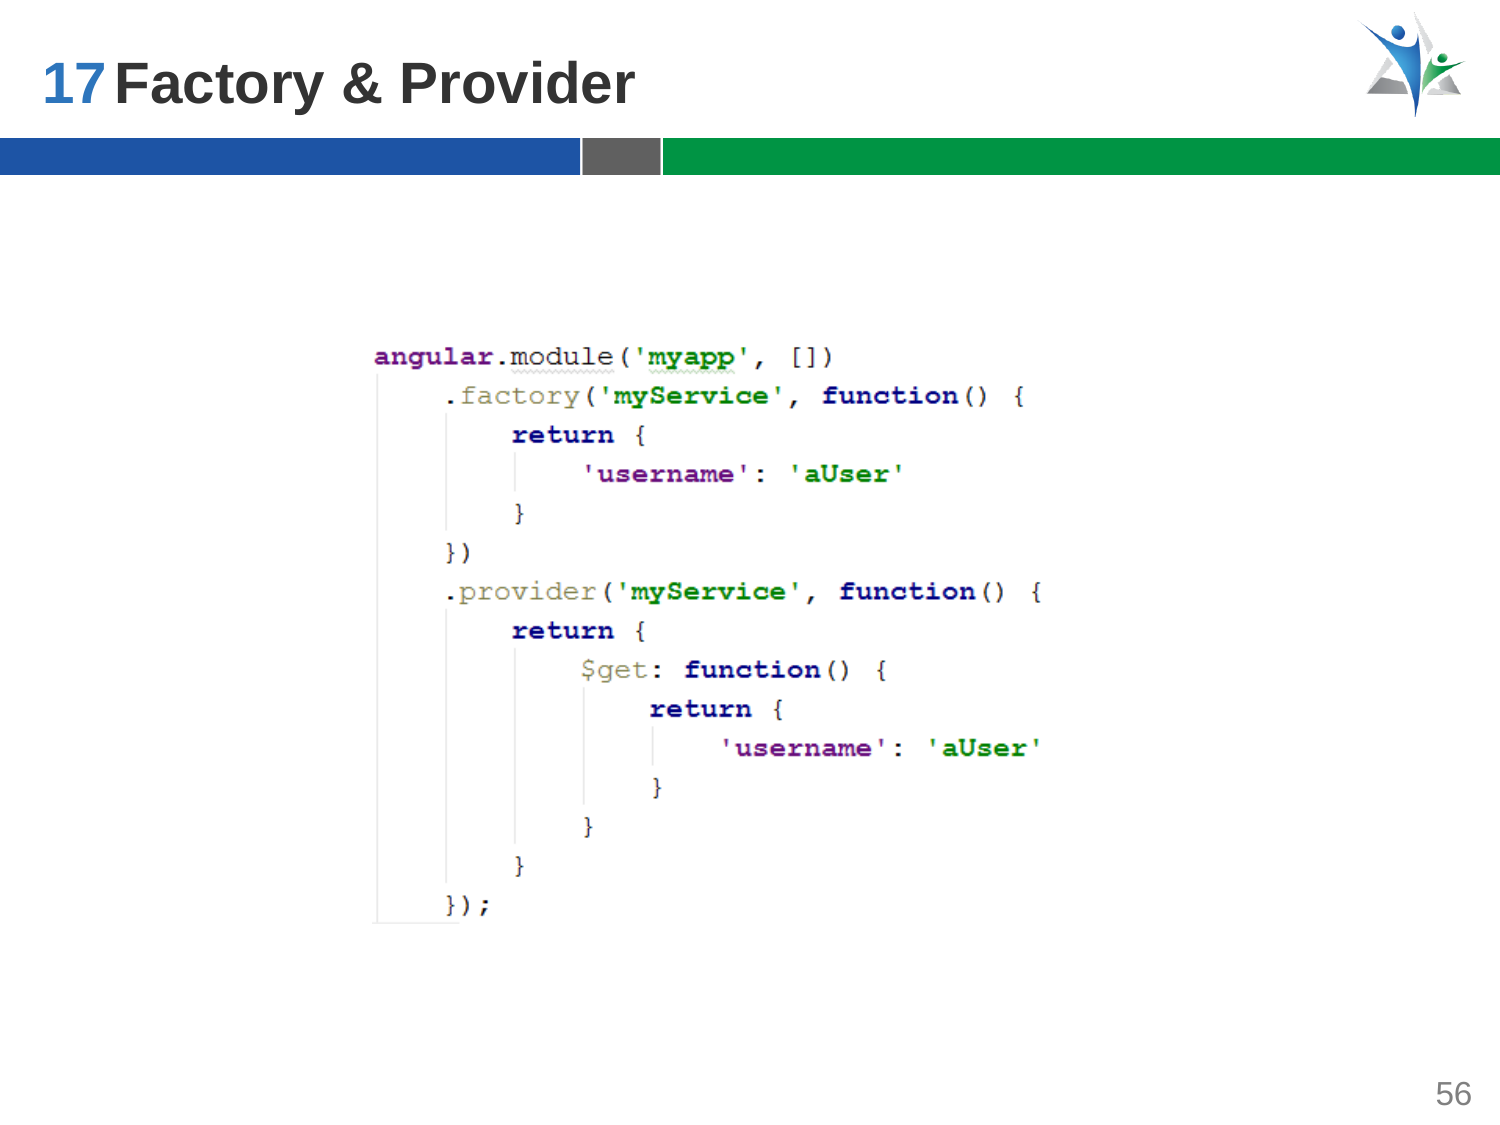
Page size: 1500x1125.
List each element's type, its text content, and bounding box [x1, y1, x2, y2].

picture [1350, 12, 1476, 117]
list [372, 335, 1128, 924]
list 17 [24, 37, 99, 124]
picture [0, 138, 1500, 175]
list Factory & Provider [99, 37, 1413, 124]
